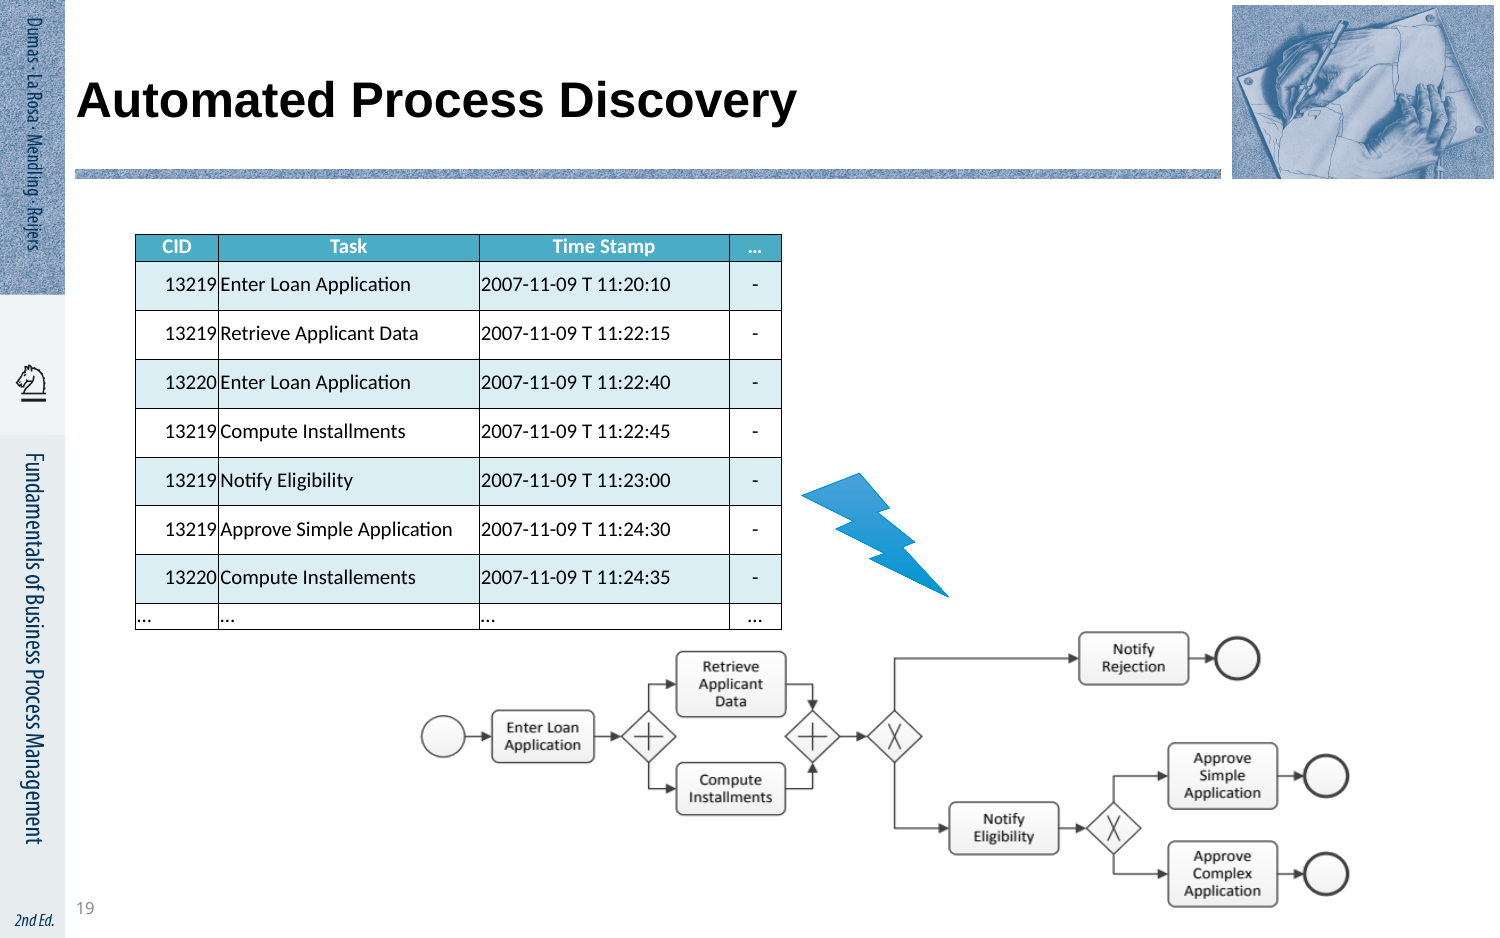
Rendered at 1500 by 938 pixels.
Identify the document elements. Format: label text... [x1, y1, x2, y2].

table_cell - [730, 360, 781, 408]
table_cell Compute Installments [219, 409, 479, 457]
table_cell 2007-11-09 T 11:24:35 [480, 555, 729, 580]
table_cell 2007-11-09 T 11:24:30 [480, 506, 729, 554]
picture [393, 580, 1377, 933]
table_header CID [136, 235, 218, 261]
table_cell - [730, 555, 781, 580]
title Automated Process Discovery [75, 22, 1198, 172]
table_cell - [730, 409, 781, 457]
table_cell … [219, 604, 393, 629]
picture [75, 169, 1221, 179]
table_cell 2007-11-09 T 11:22:45 [480, 409, 729, 457]
table_header Task [219, 235, 479, 261]
table_cell 13220 [136, 360, 218, 408]
table_header Time Stamp [480, 235, 729, 261]
table_cell - [730, 458, 781, 505]
table_cell 2007-11-09 T 11:20:10 [480, 262, 729, 310]
table_cell Compute Installements [219, 555, 479, 603]
table_cell Retrieve Applicant Data [219, 311, 479, 359]
table_cell 13219 [136, 506, 218, 554]
table_cell 13219 [136, 458, 218, 505]
table_cell 2007-11-09 T 11:23:00 [480, 458, 729, 505]
table_cell Approve Simple Application [219, 506, 479, 554]
table_cell Notify Eligibility [219, 458, 479, 505]
table_header … [730, 235, 781, 261]
table_cell - [730, 262, 781, 310]
table_cell - [730, 311, 781, 359]
table_cell Enter Loan Application [219, 360, 479, 408]
table_cell … [136, 604, 218, 629]
picture [0, 0, 65, 938]
table_cell 13219 [136, 262, 218, 310]
table_cell 2007-11-09 T 11:22:40 [480, 360, 729, 408]
table_cell 13220 [136, 555, 218, 603]
slide_number 19 [75, 887, 223, 931]
table_cell Enter Loan Application [219, 262, 479, 310]
table_cell - [730, 506, 781, 554]
picture [1232, 5, 1494, 179]
text_box [800, 472, 934, 580]
table_cell 13219 [136, 409, 218, 457]
table_cell 13219 [136, 311, 218, 359]
table_cell 2007-11-09 T 11:22:15 [480, 311, 729, 359]
